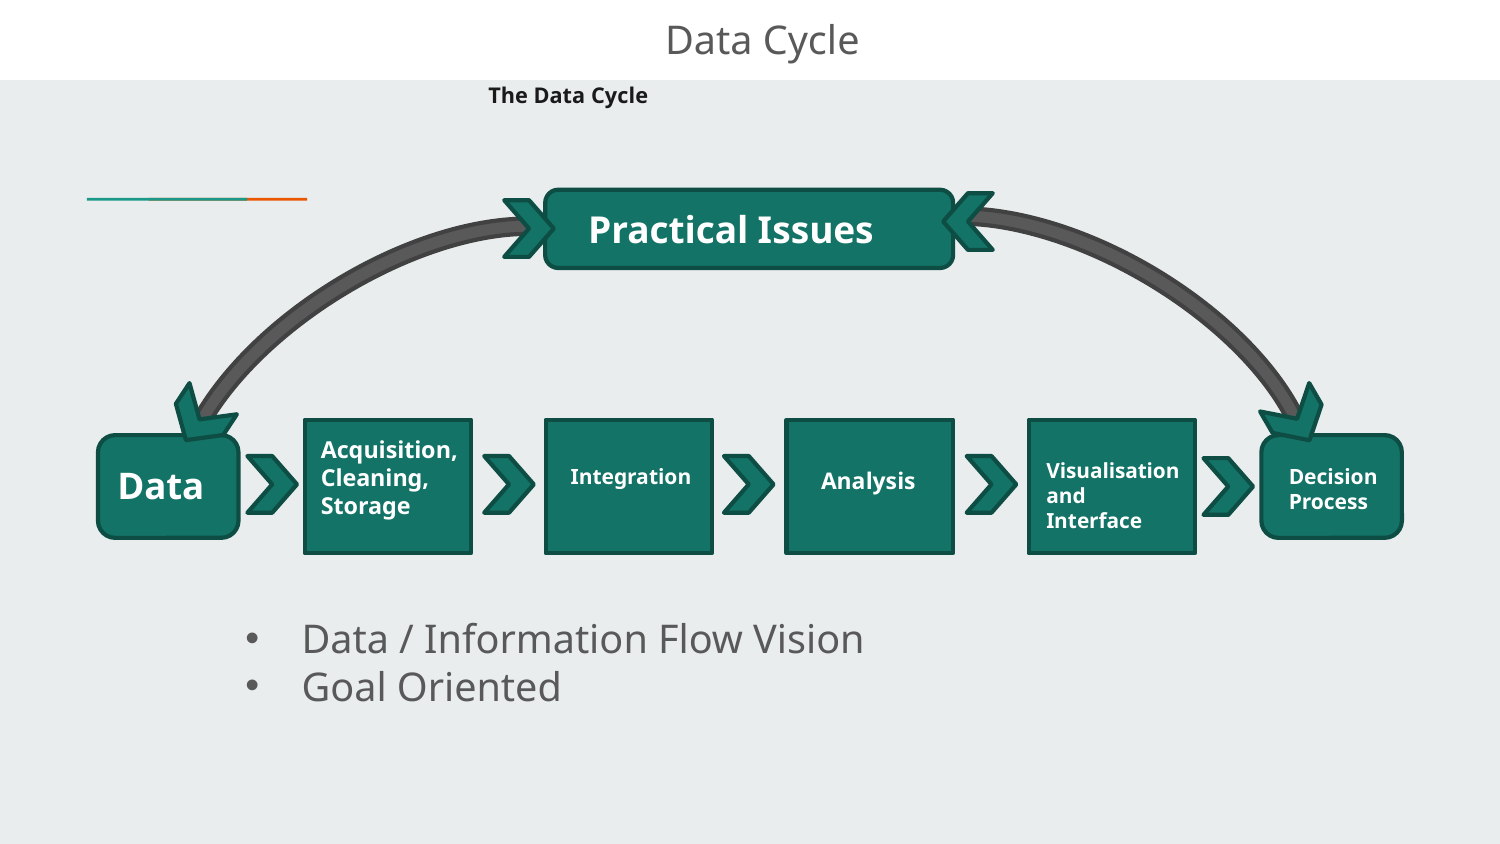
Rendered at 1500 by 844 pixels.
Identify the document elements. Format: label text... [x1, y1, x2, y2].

text_box Data / Information Flow Vision Goal Oriented [230, 599, 1249, 767]
text_box [1259, 433, 1405, 540]
text_box [502, 198, 556, 259]
text_box [722, 453, 776, 515]
text_box [544, 418, 714, 555]
text_box Analysis [806, 451, 959, 533]
text_box [964, 453, 1018, 515]
text_box [784, 418, 955, 555]
text_box [941, 191, 995, 252]
text_box [482, 453, 536, 515]
text_box [245, 453, 299, 515]
text_box Visualisation and Interface [1031, 442, 1197, 577]
text_box Integration [555, 448, 708, 530]
subtitle Data Cycle [253, 0, 1272, 81]
text_box [199, 216, 525, 416]
text_box [95, 433, 241, 540]
text_box [543, 187, 951, 271]
text_box Data [102, 448, 231, 523]
text_box Acquisition, Cleaning, Storage [305, 419, 476, 554]
text_box [1258, 381, 1324, 443]
title The Data Cycle [473, 67, 1017, 124]
text_box [173, 381, 239, 443]
text_box Practical Issues [573, 191, 959, 266]
text_box [1201, 456, 1255, 517]
text_box Decision Process [1273, 448, 1398, 546]
text_box [972, 207, 1299, 416]
text_box [1027, 418, 1197, 555]
